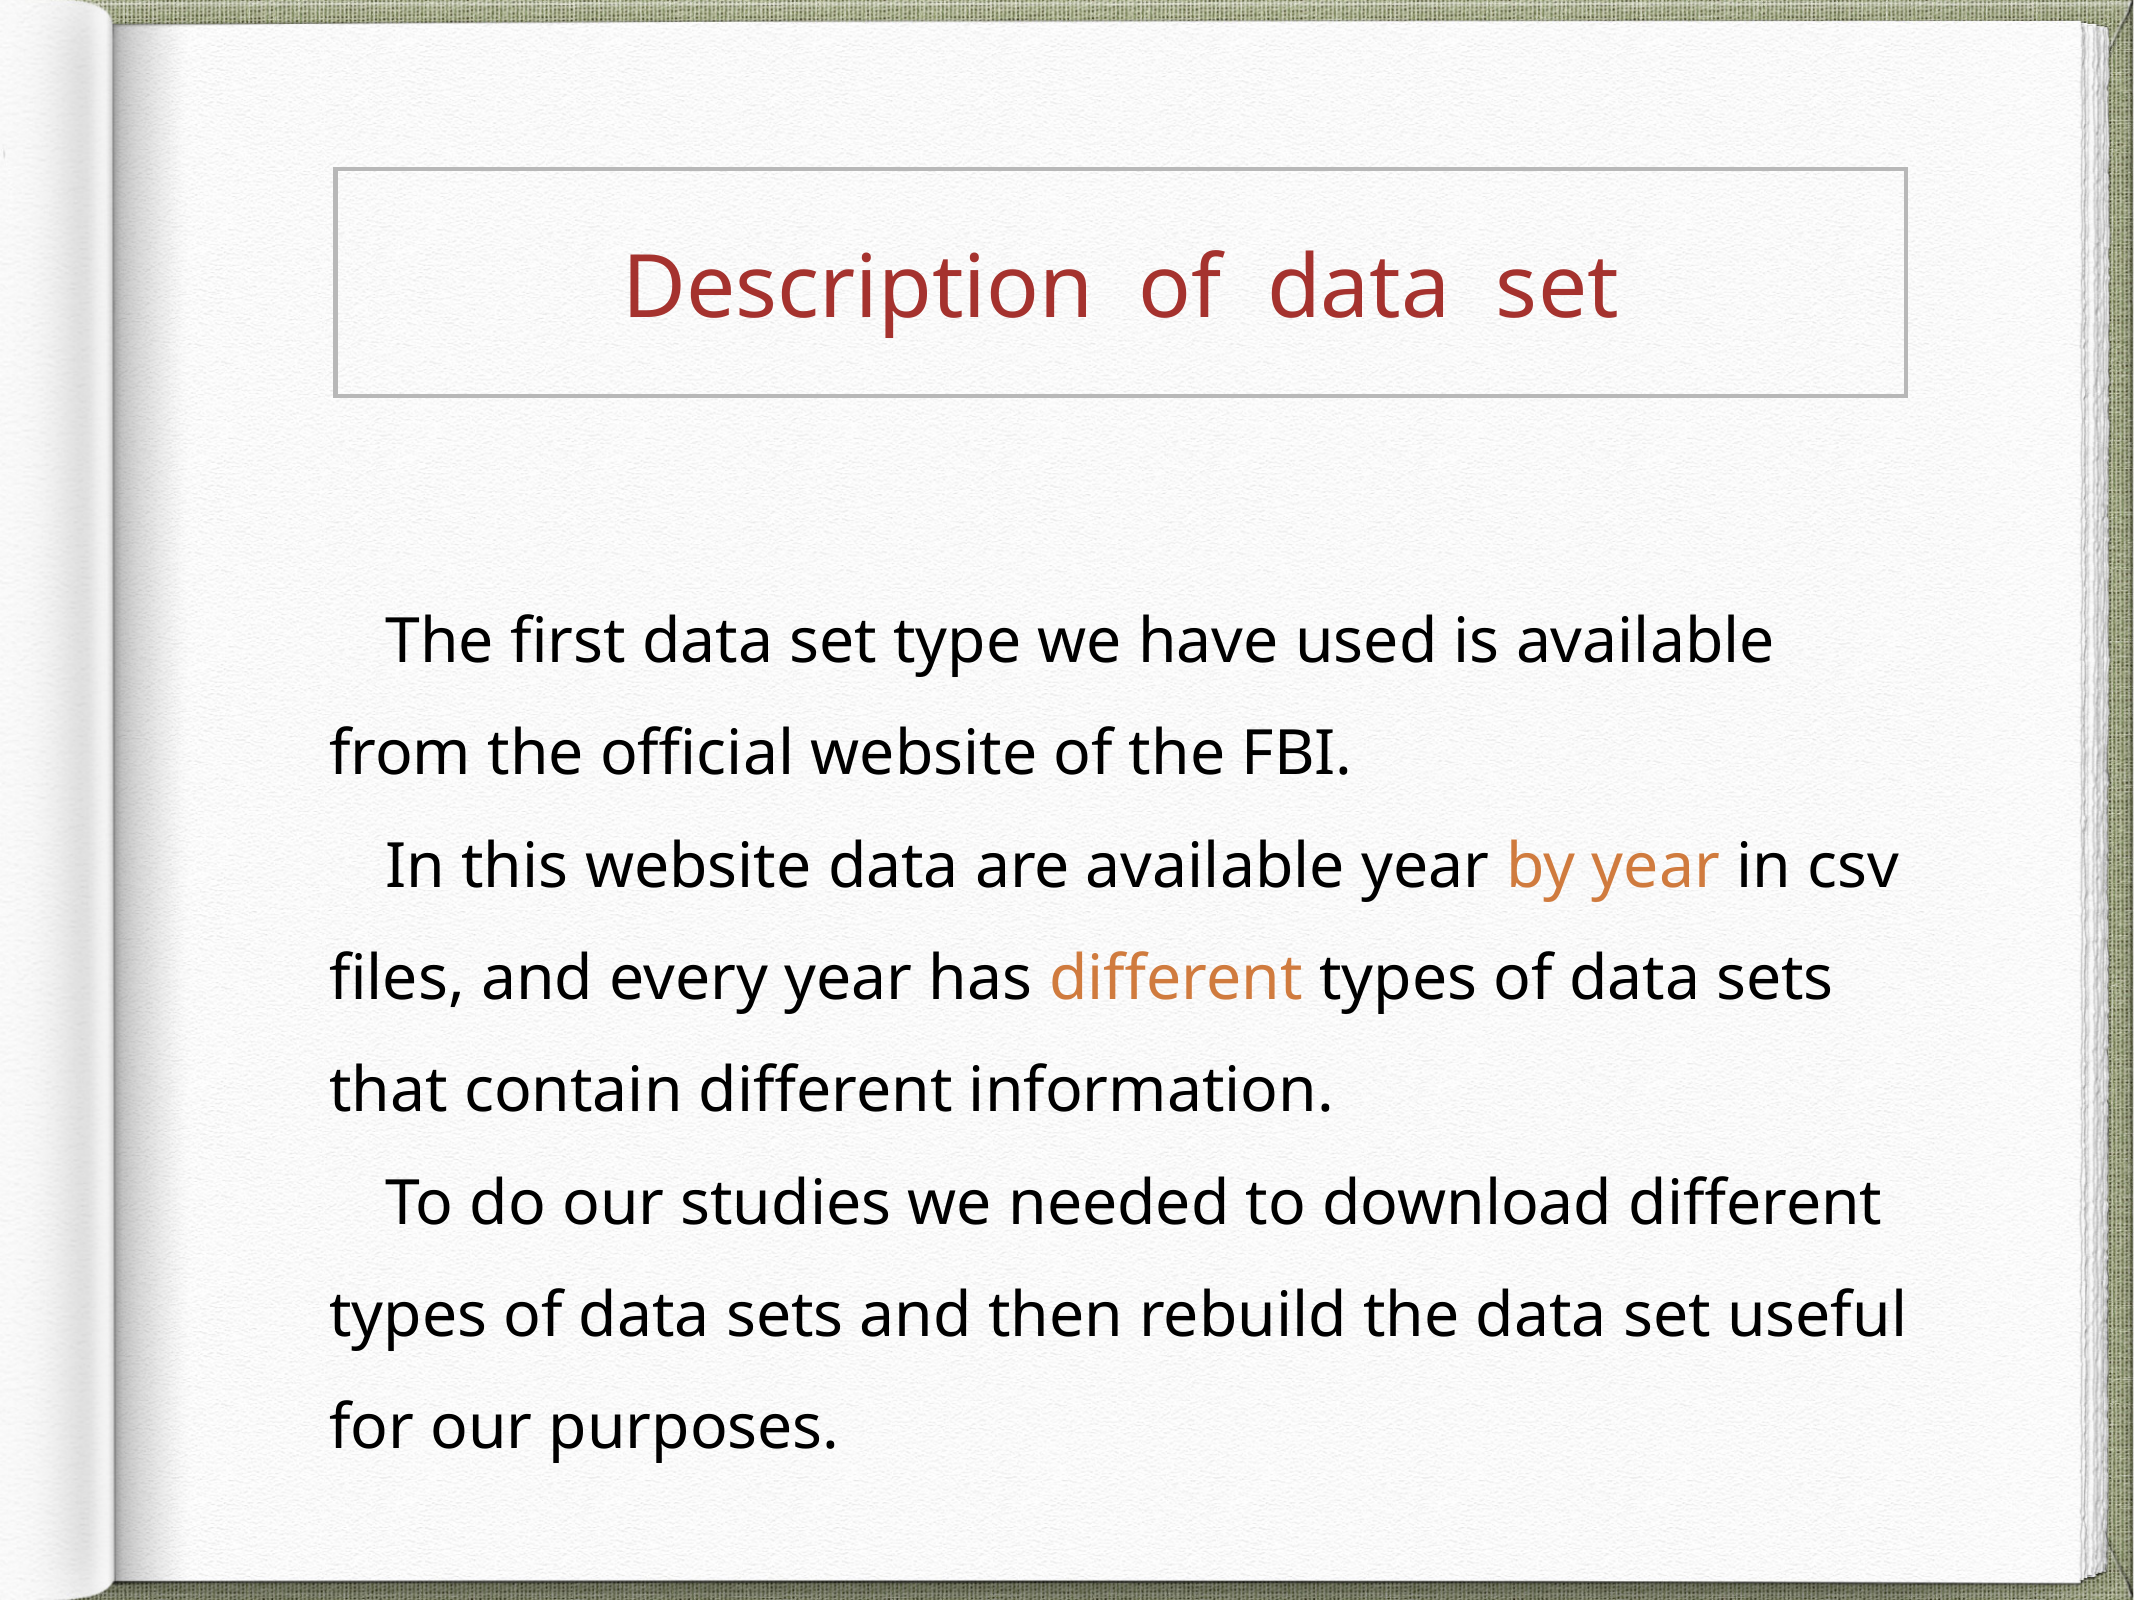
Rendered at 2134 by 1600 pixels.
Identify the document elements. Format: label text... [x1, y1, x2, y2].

list The first data set type we have used is available from the official website of the FBI. In this website data are available year by year in csv files, and every year has different types of data sets that contain different information. To do our studies we needed to download different types of data sets and then rebuild the data set useful for our purposes. [320, 553, 1922, 1415]
title Description of data set [334, 168, 1907, 397]
picture [0, 0, 2134, 1600]
